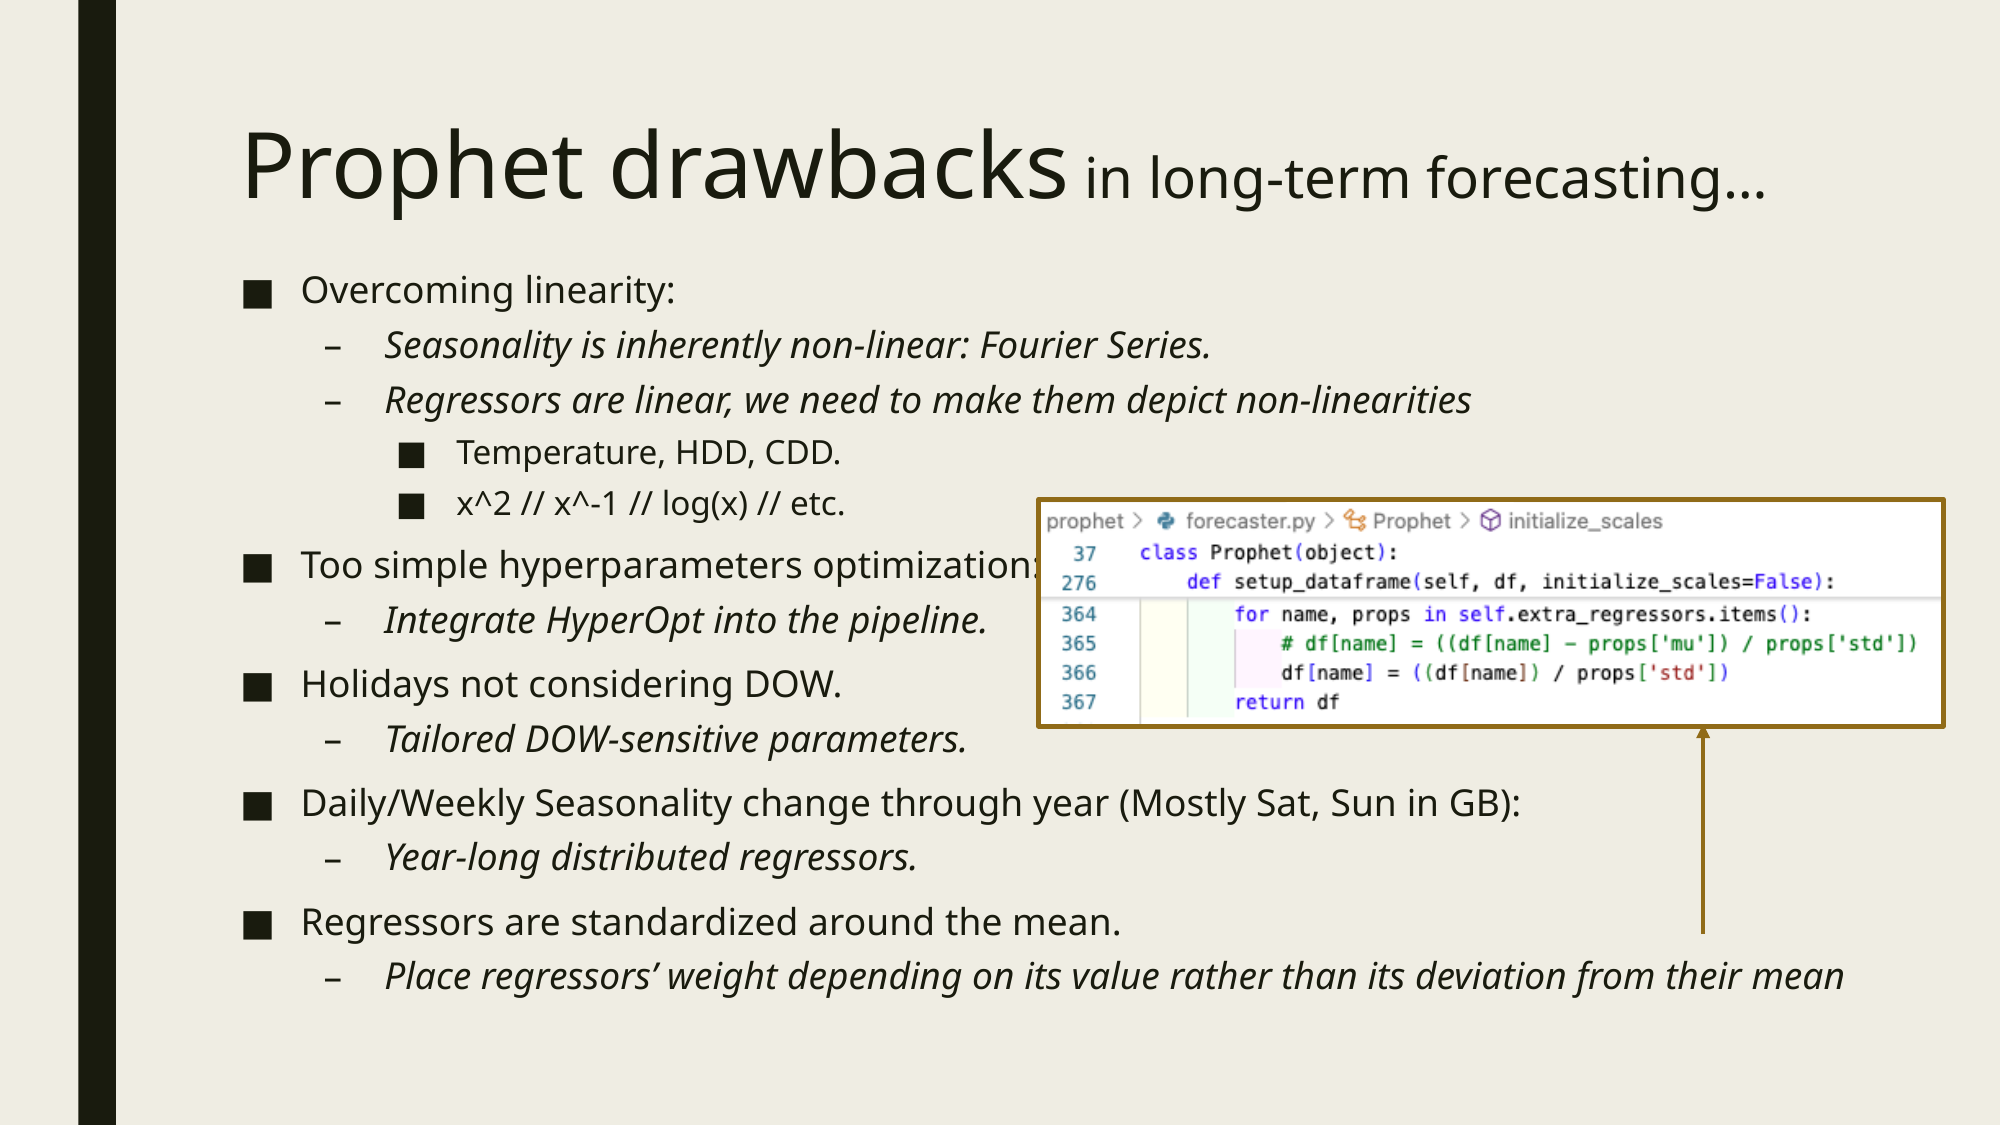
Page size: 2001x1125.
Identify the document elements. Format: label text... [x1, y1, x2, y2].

list Overcoming linearity: Seasonality is inherently non-linear: Fourier Series. Regressors are linear, we need to make them depict non-linearities Temperature, HDD, CDD. x^2 // x^-1 // log(x) // etc. Too simple hyperparameters optimization: Integrate HyperOpt into the pipeline. Holidays not considering DOW. Tailored DOW-sensitive parameters. Daily/Weekly Seasonality change through year (Mostly Sat, Sun in GB): Year-long distributed regressors. Regressors are standardized around the mean. Place regressors’ weight depending on its value rather than its deviation from their mean [225, 262, 1926, 1013]
title Prophet drawbacks in long-term forecasting… [225, 112, 1800, 239]
picture [1040, 501, 1941, 724]
